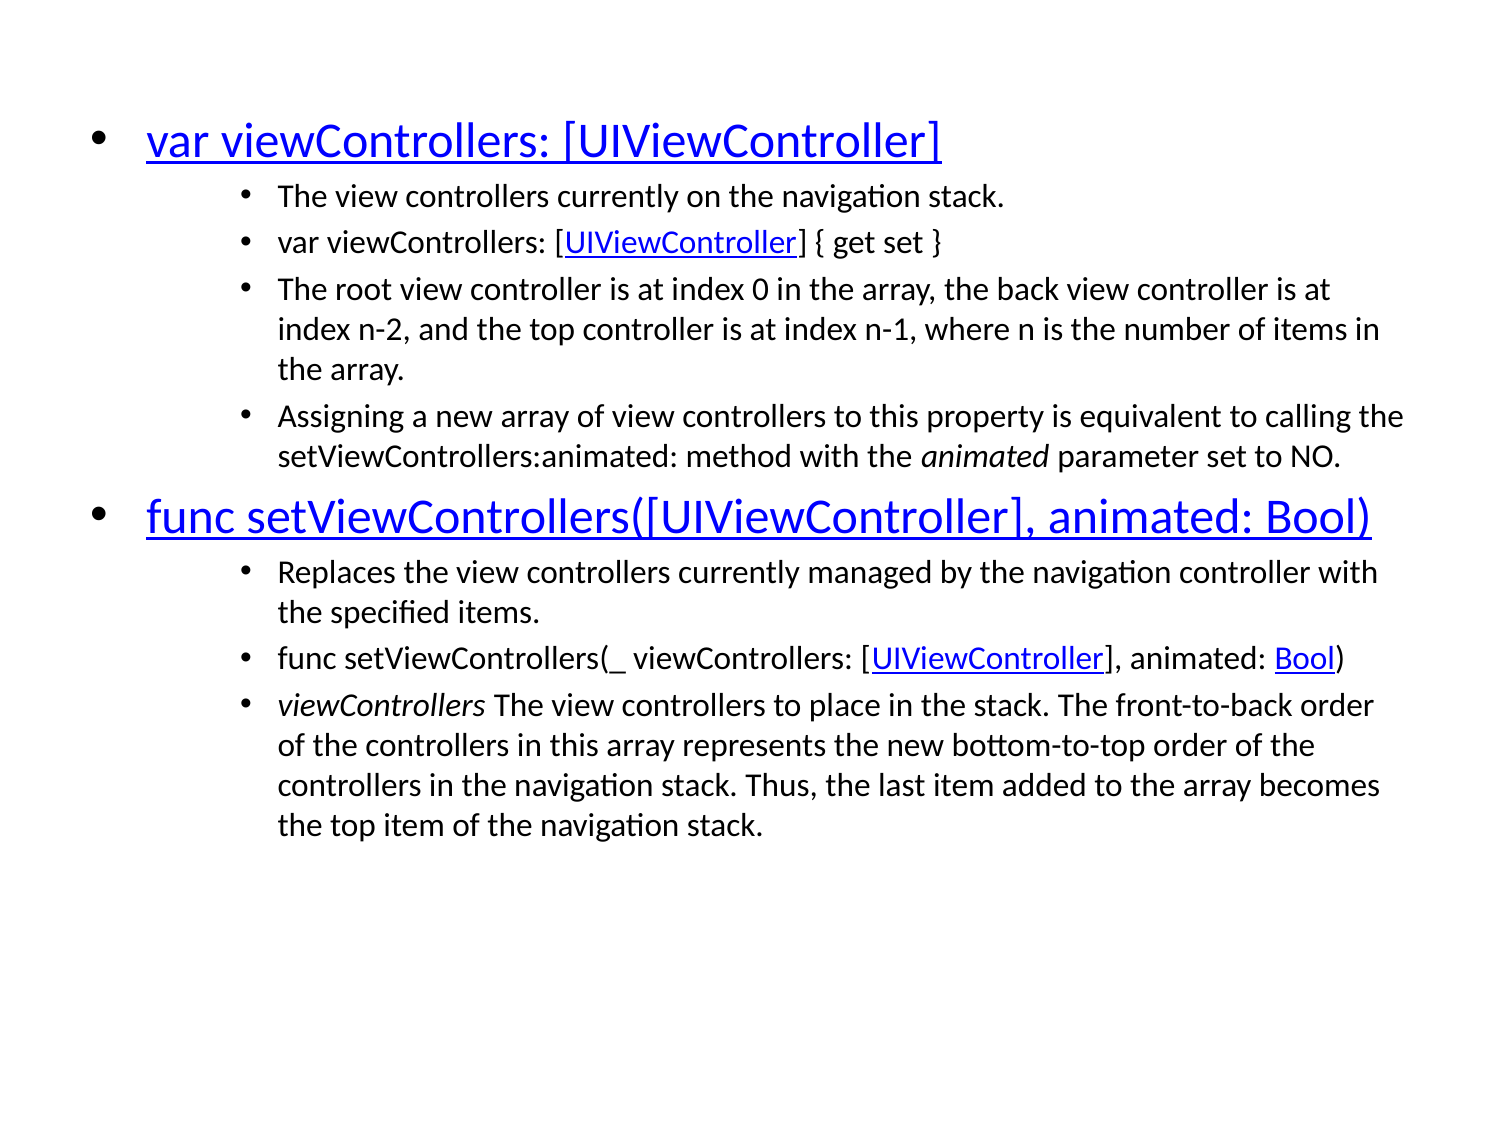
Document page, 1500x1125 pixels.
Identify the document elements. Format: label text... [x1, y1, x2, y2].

list var viewControllers: [UIViewController] The view controllers currently on the navigation stack. var viewControllers: [UIViewController] { get set } The root view controller is at index 0 in the array, the back view controller is at index n-2, and the top controller is at index n-1, where n is the number of items in the array. Assigning a new array of view controllers to this property is equivalent to calling the setViewControllers:animated: method with the animated parameter set to NO. func setViewControllers([UIViewController], animated: Bool) Replaces the view controllers currently managed by the navigation controller with the specified items. func setViewControllers(_ viewControllers: [UIViewController], animated: Bool) viewControllers The view controllers to place in the stack. The front-to-back order of the controllers in this array represents the new bottom-to-top order of the controllers in the navigation stack. Thus, the last item added to the array becomes the top item of the navigation stack. [75, 99, 1425, 1005]
